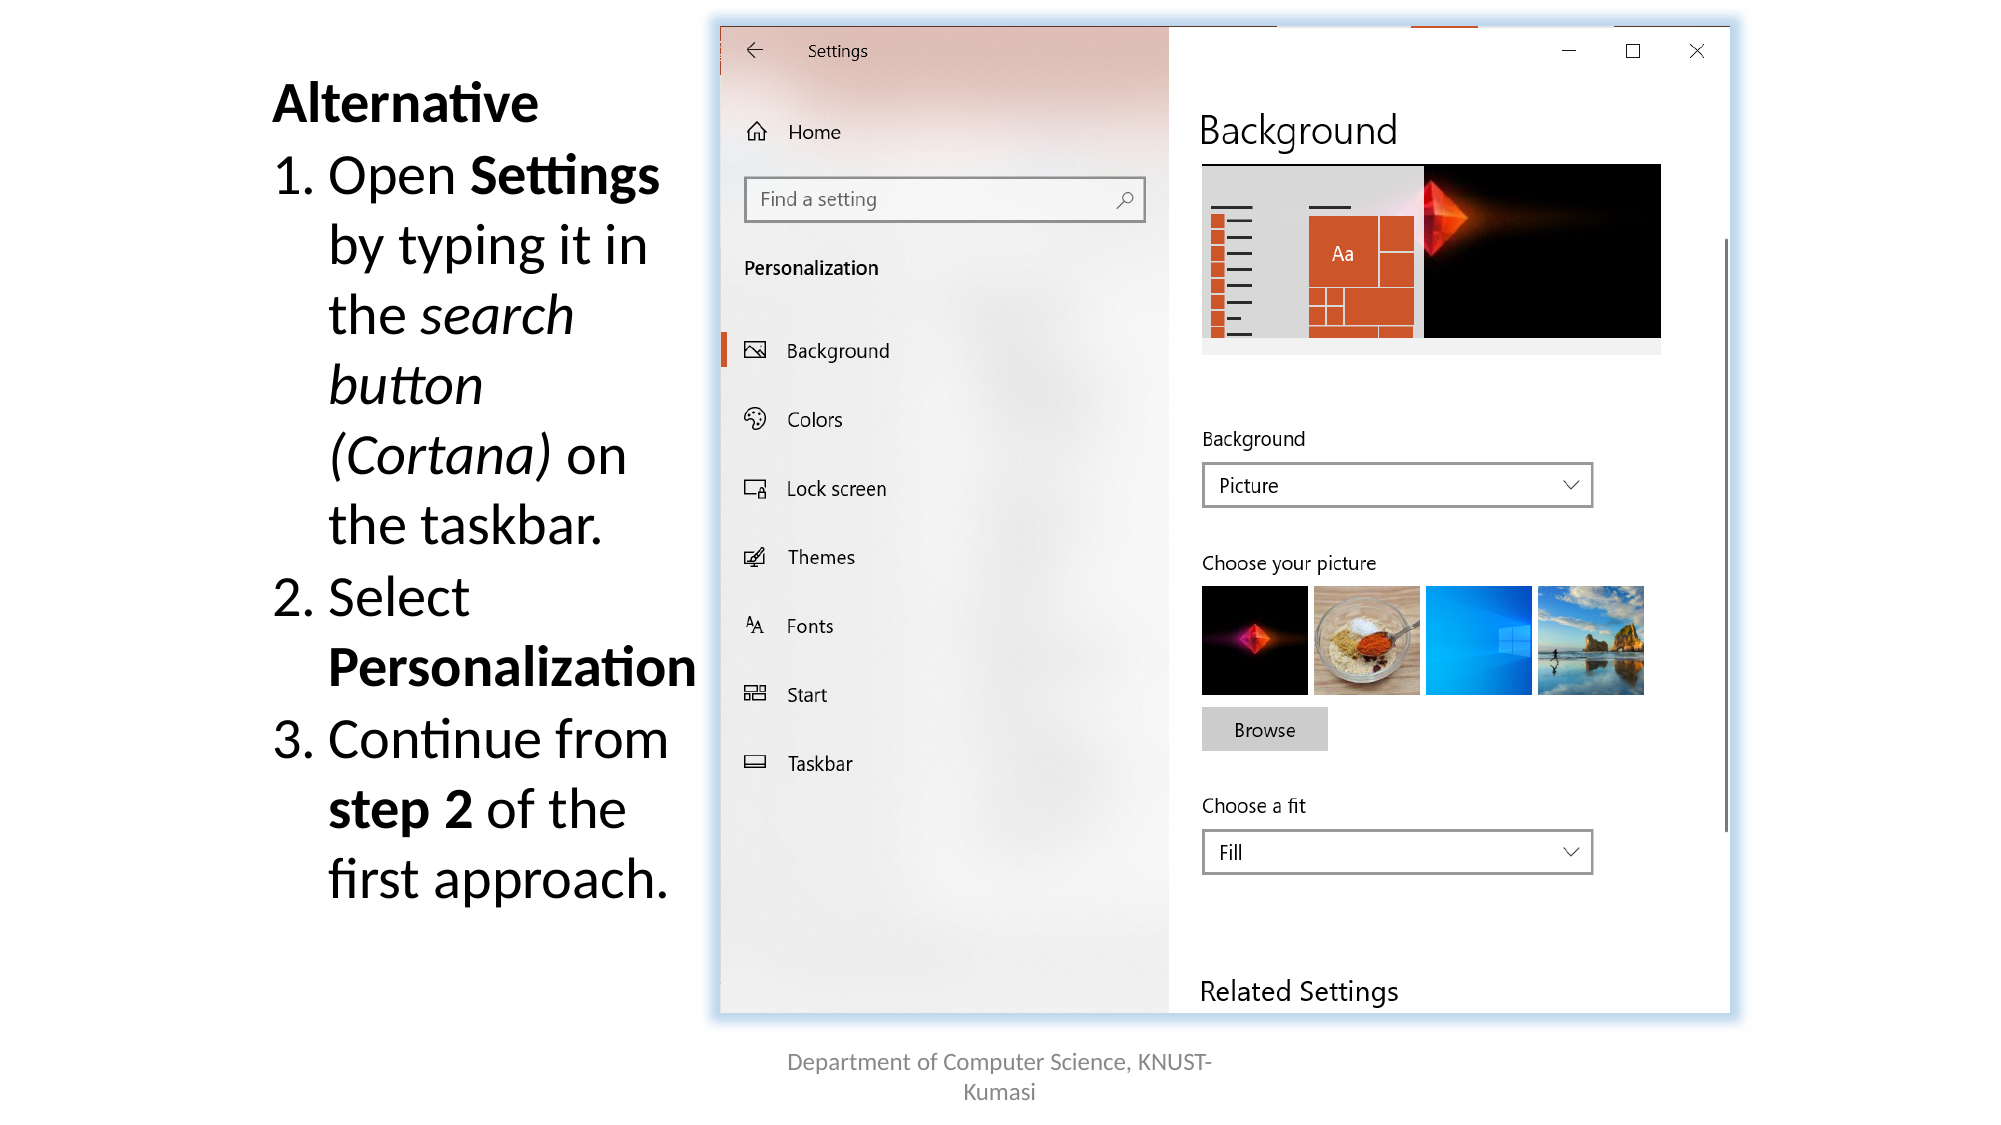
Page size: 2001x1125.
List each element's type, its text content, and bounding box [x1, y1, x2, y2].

picture [720, 26, 1730, 1013]
text_box Department of Computer Science, KNUST- Kumasi [783, 1050, 1217, 1106]
text_box Alternative Open Settings by typing it in the search button (Cortana) on the taskbar. Select Personalization Continue from step 2 of the first approach. [270, 62, 720, 911]
